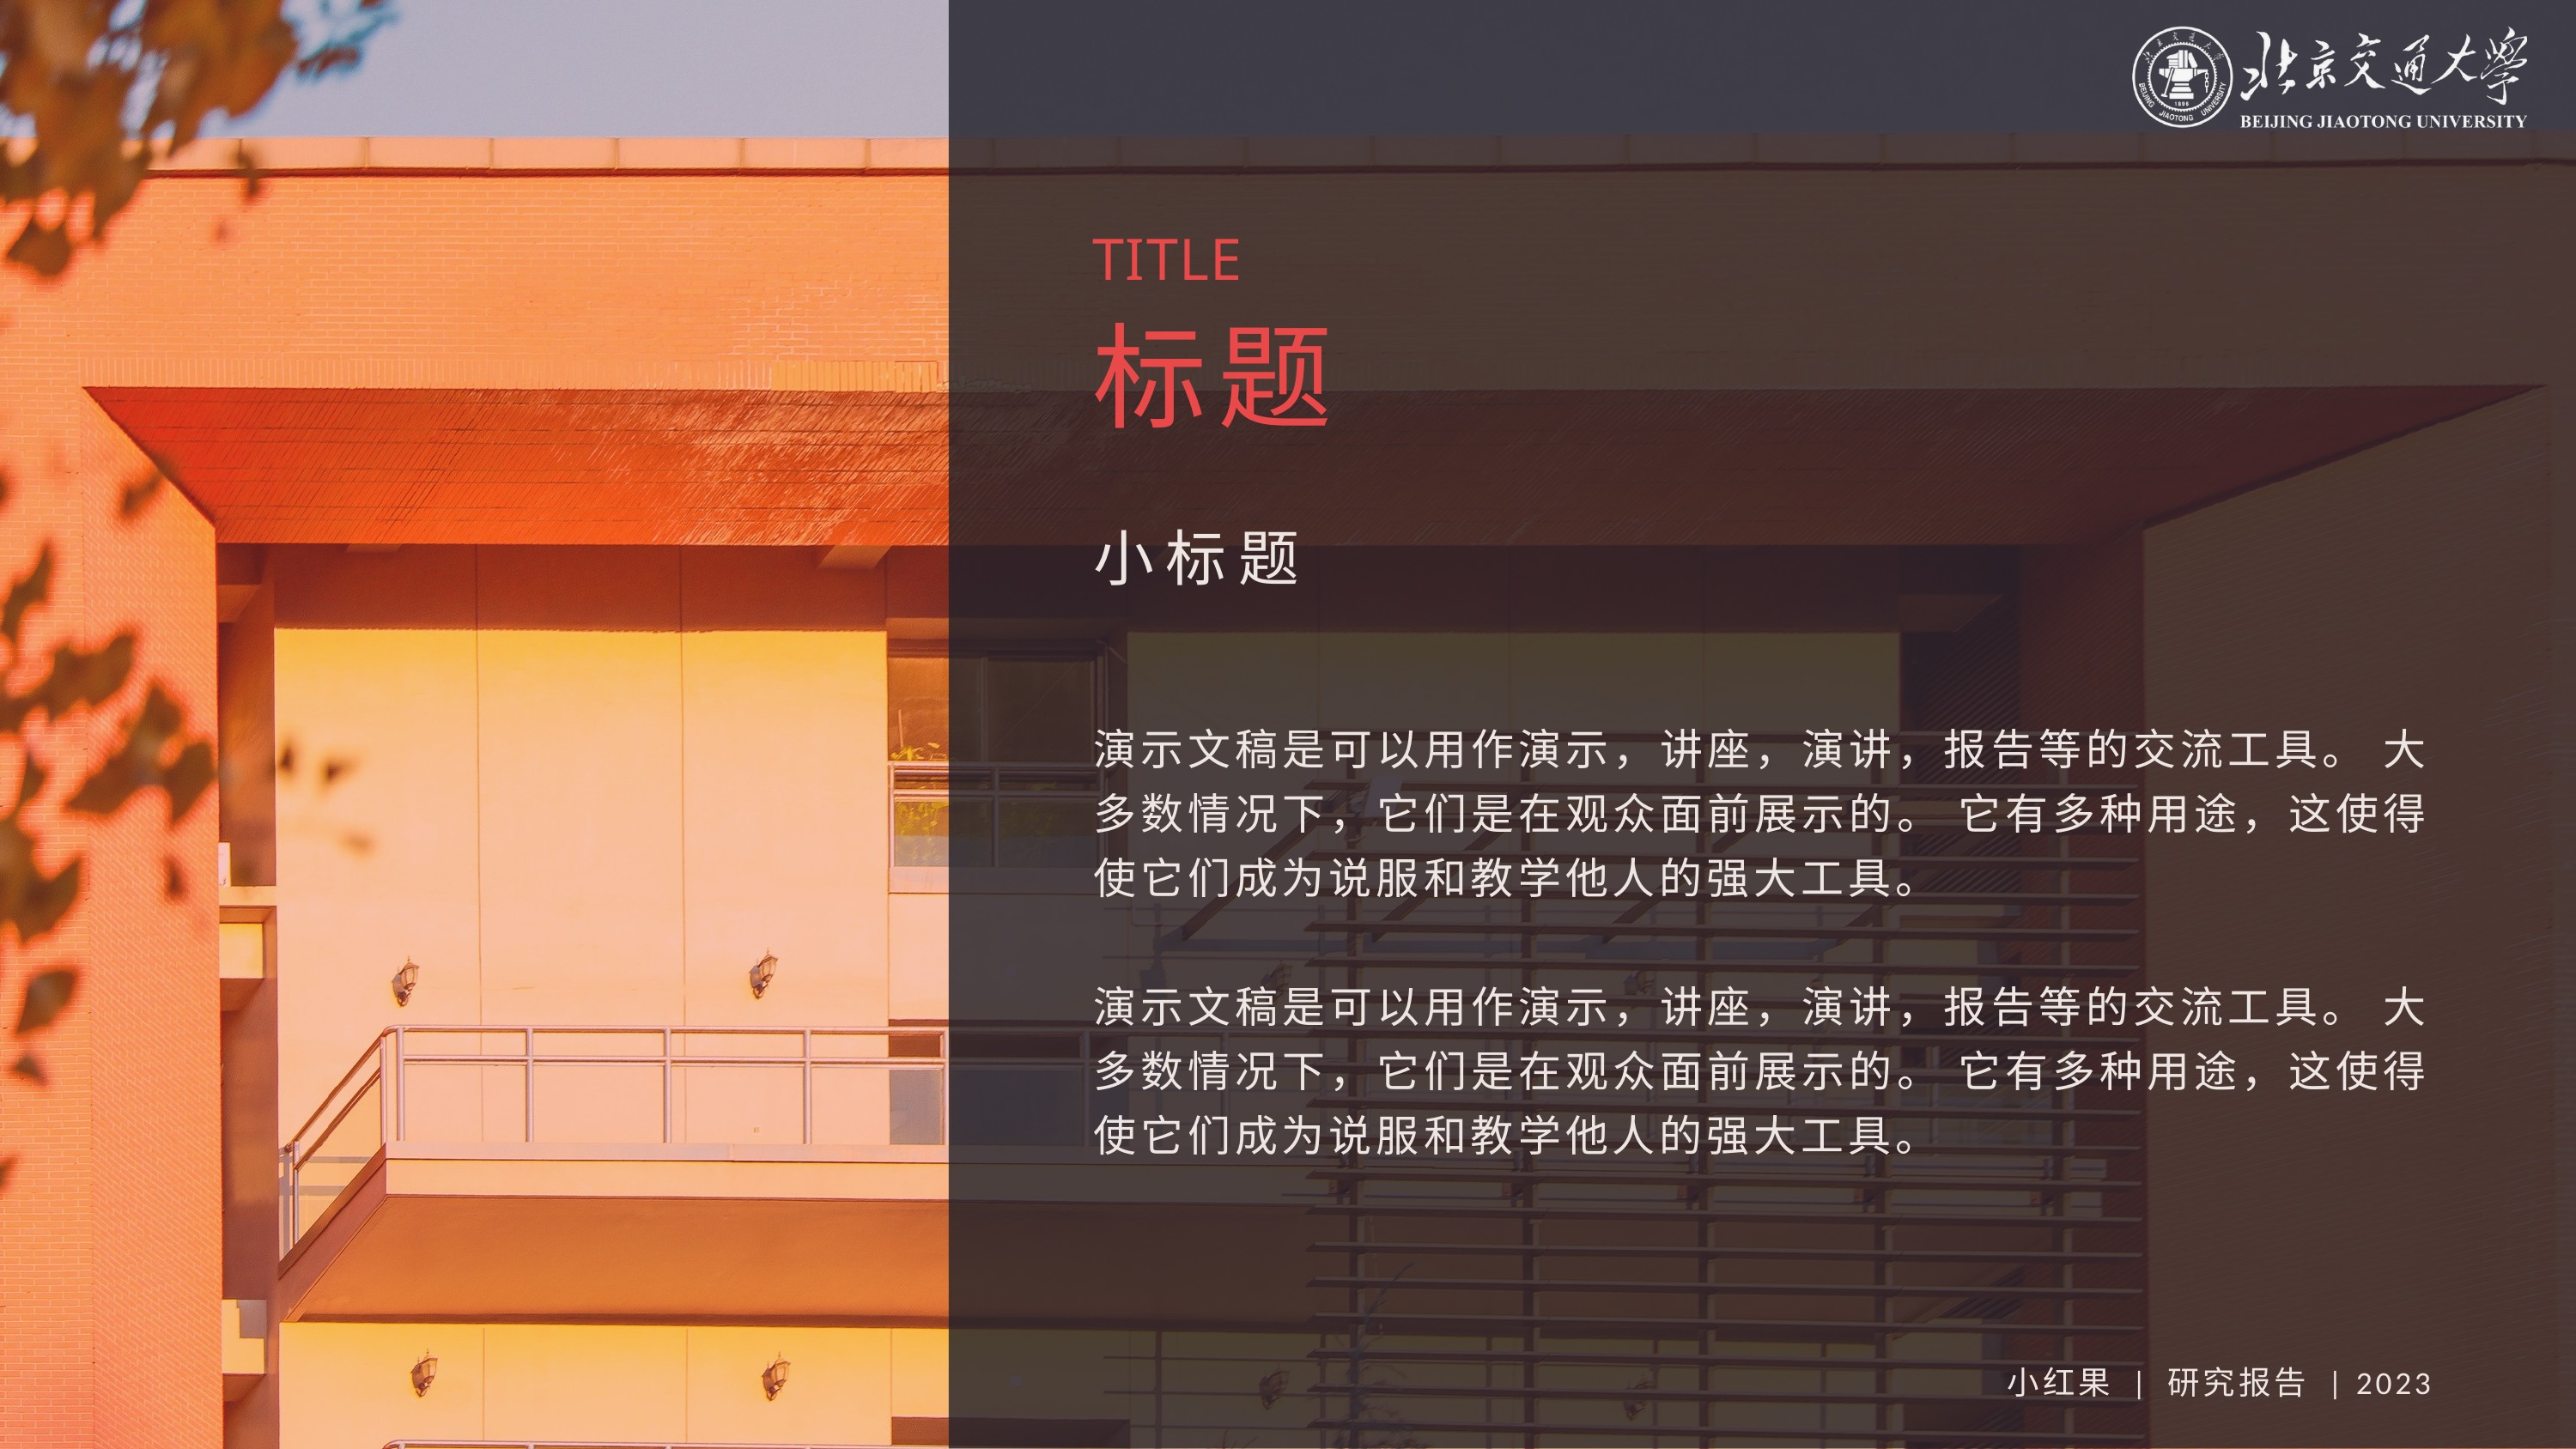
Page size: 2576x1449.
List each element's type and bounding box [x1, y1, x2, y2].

picture [0, 0, 2576, 1449]
text_box [1092, 227, 2279, 427]
text_box [1092, 513, 2432, 1155]
